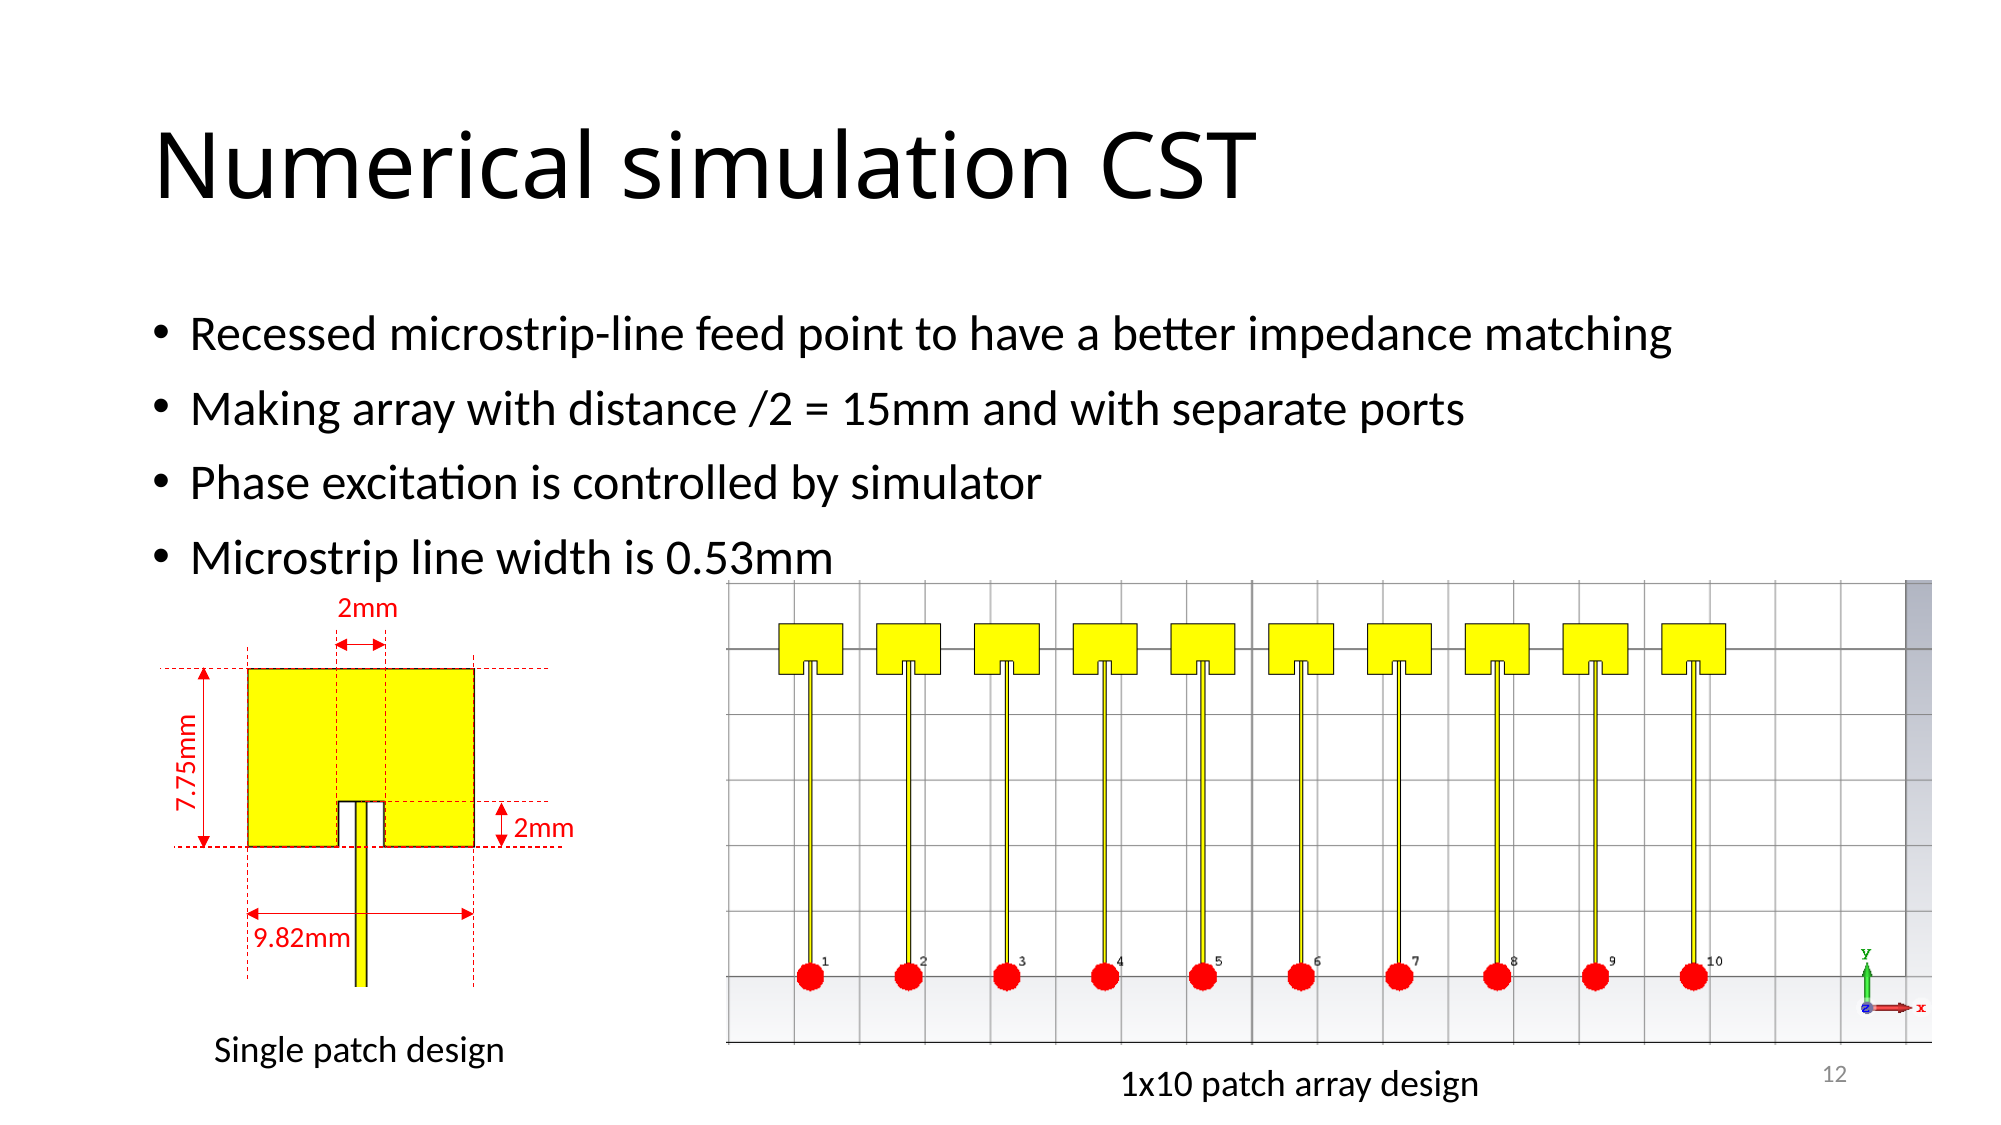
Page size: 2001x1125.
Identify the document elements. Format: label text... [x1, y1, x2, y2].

text_box 1x10 patch array design [1104, 1051, 1495, 1112]
text_box Single patch design [199, 1017, 521, 1078]
picture [726, 580, 1932, 1045]
title Numerical simulation CST [137, 59, 1863, 278]
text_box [158, 580, 591, 988]
slide_number 12 [1412, 1045, 1863, 1103]
